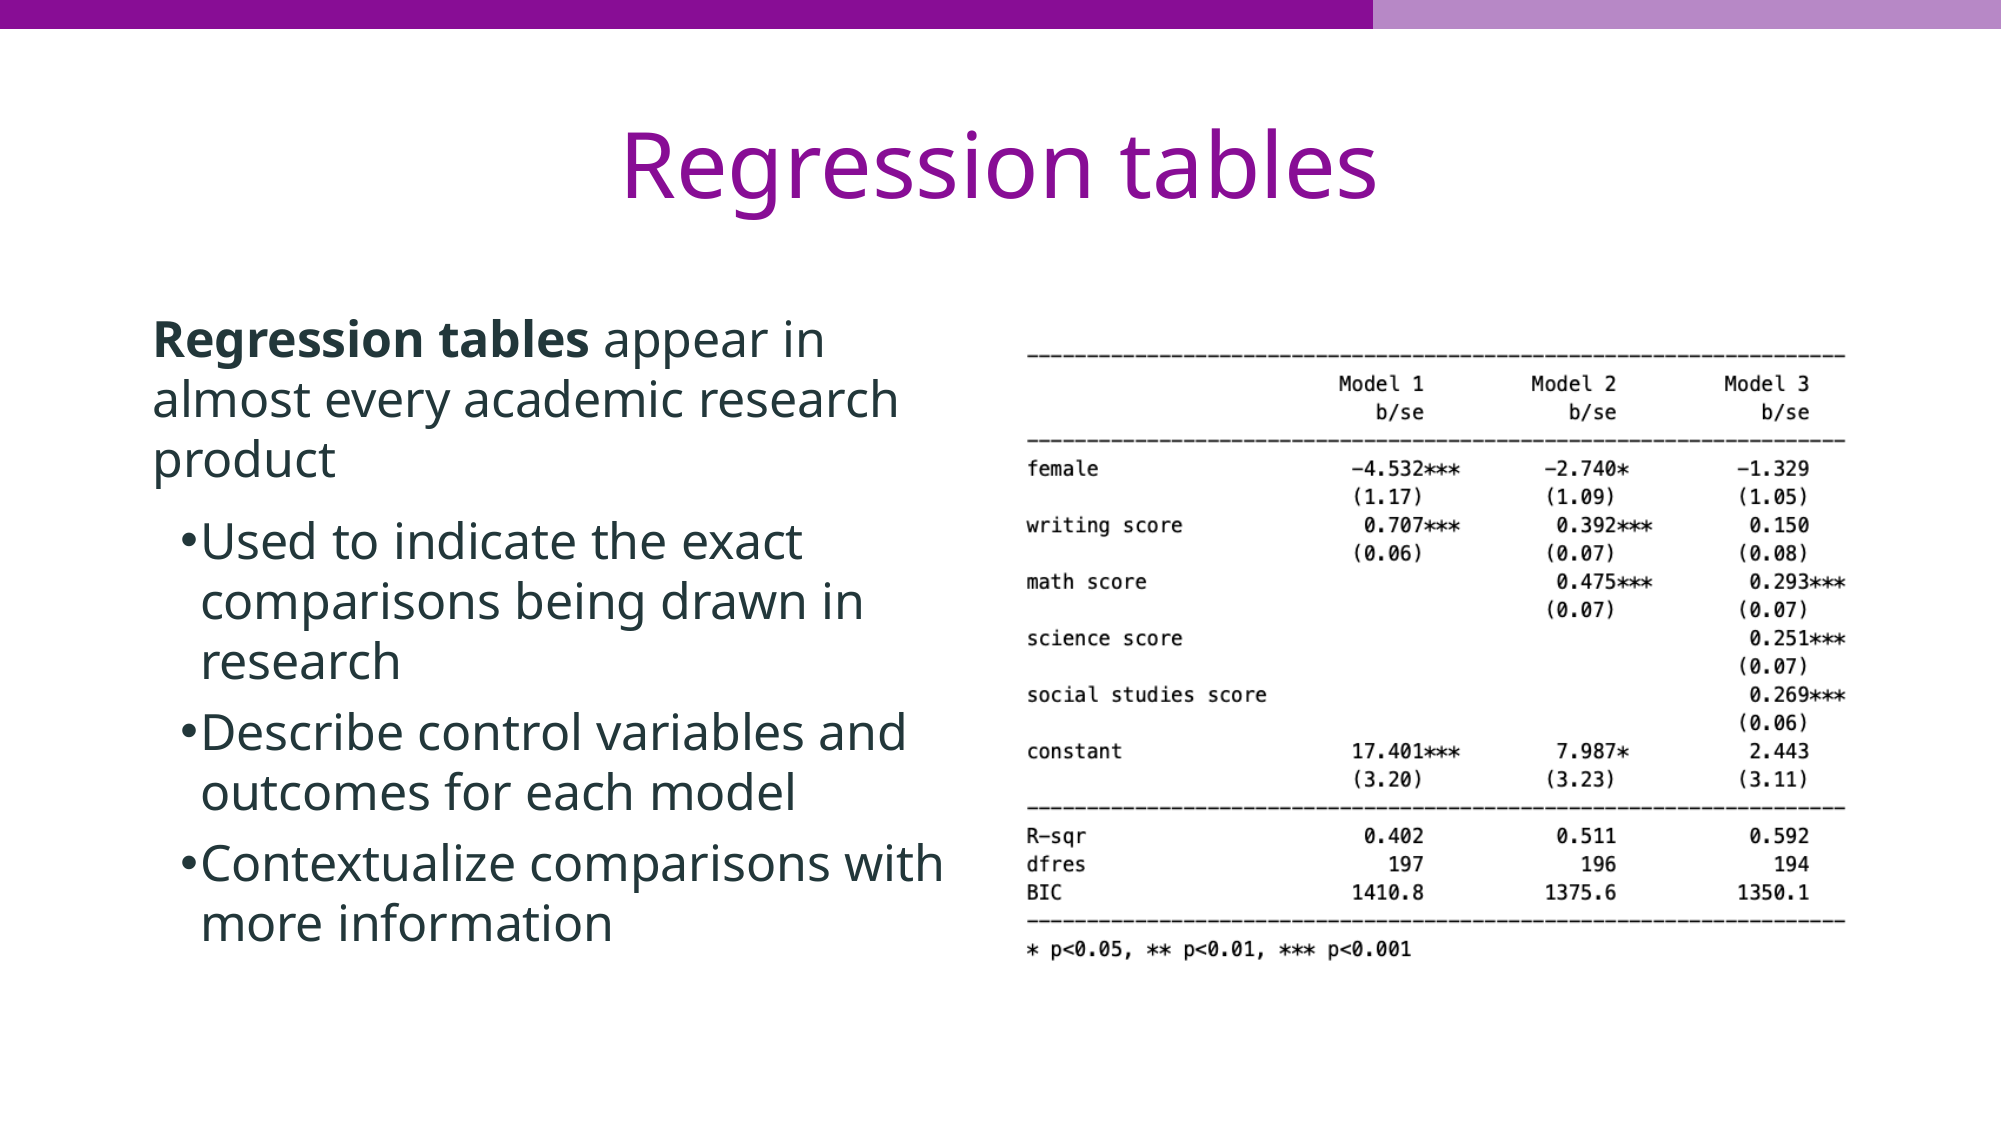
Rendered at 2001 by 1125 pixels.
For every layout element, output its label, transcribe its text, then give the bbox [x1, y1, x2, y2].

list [1012, 344, 1863, 968]
list Regression tables appear in almost every academic research product Used to indicate the exact comparisons being drawn in research Describe control variables and outcomes for each model Contextualize comparisons with more information [137, 299, 988, 1014]
title Regression tables [137, 59, 1863, 278]
